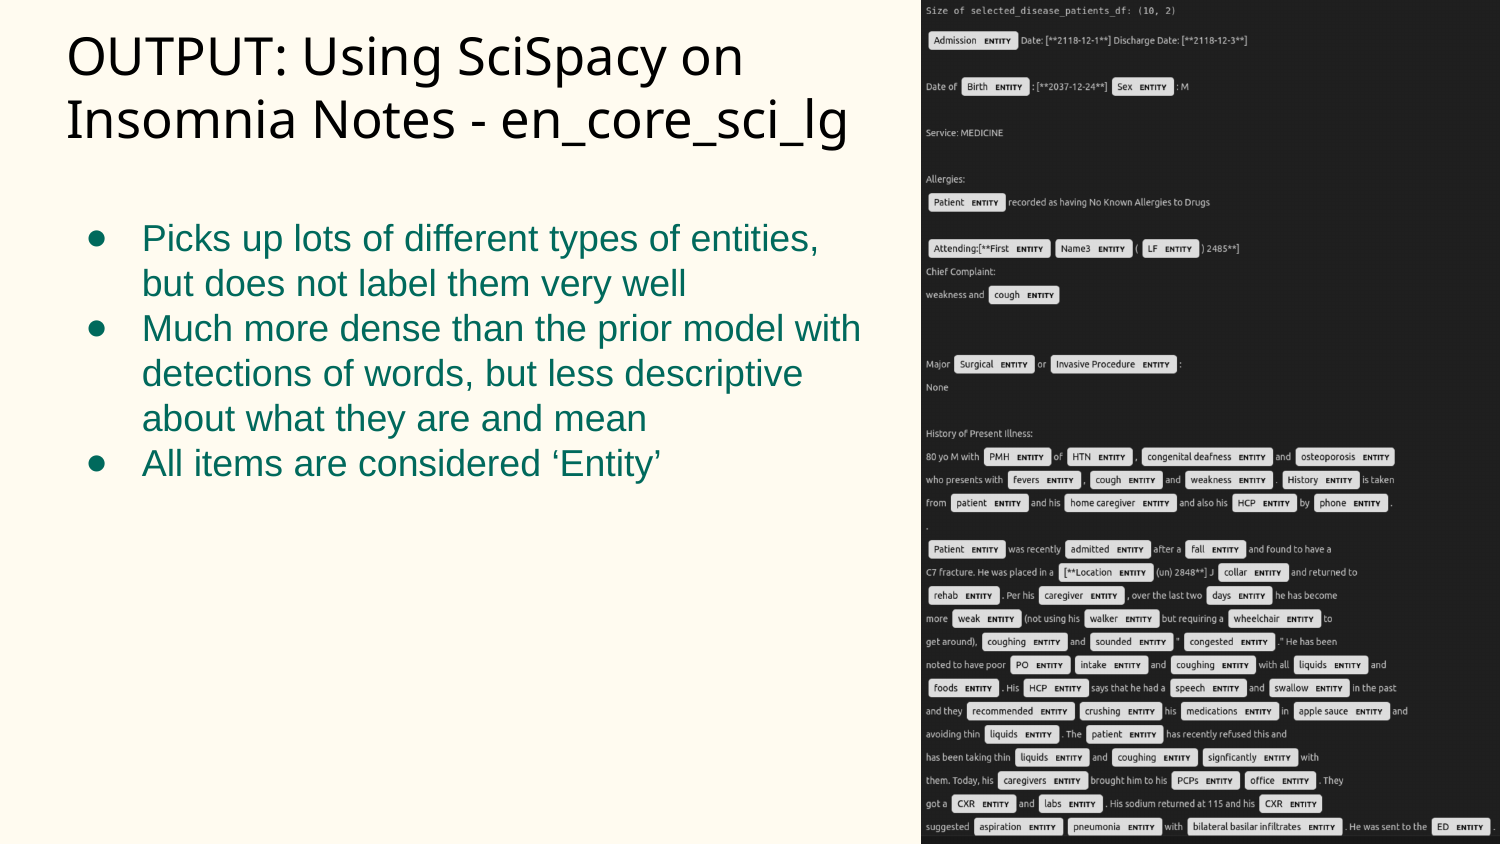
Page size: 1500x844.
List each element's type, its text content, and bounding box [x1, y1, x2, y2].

text_box Picks up lots of different types of entities, but does not label them very well Much more dense than the prior model with detections of words, but less descriptive about what they are and mean All items are considered ‘Entity’ [51, 198, 888, 802]
title OUTPUT: Using SciSpacy on Insomnia Notes - en_core_sci_lg [51, 8, 915, 167]
picture [921, 0, 1500, 844]
